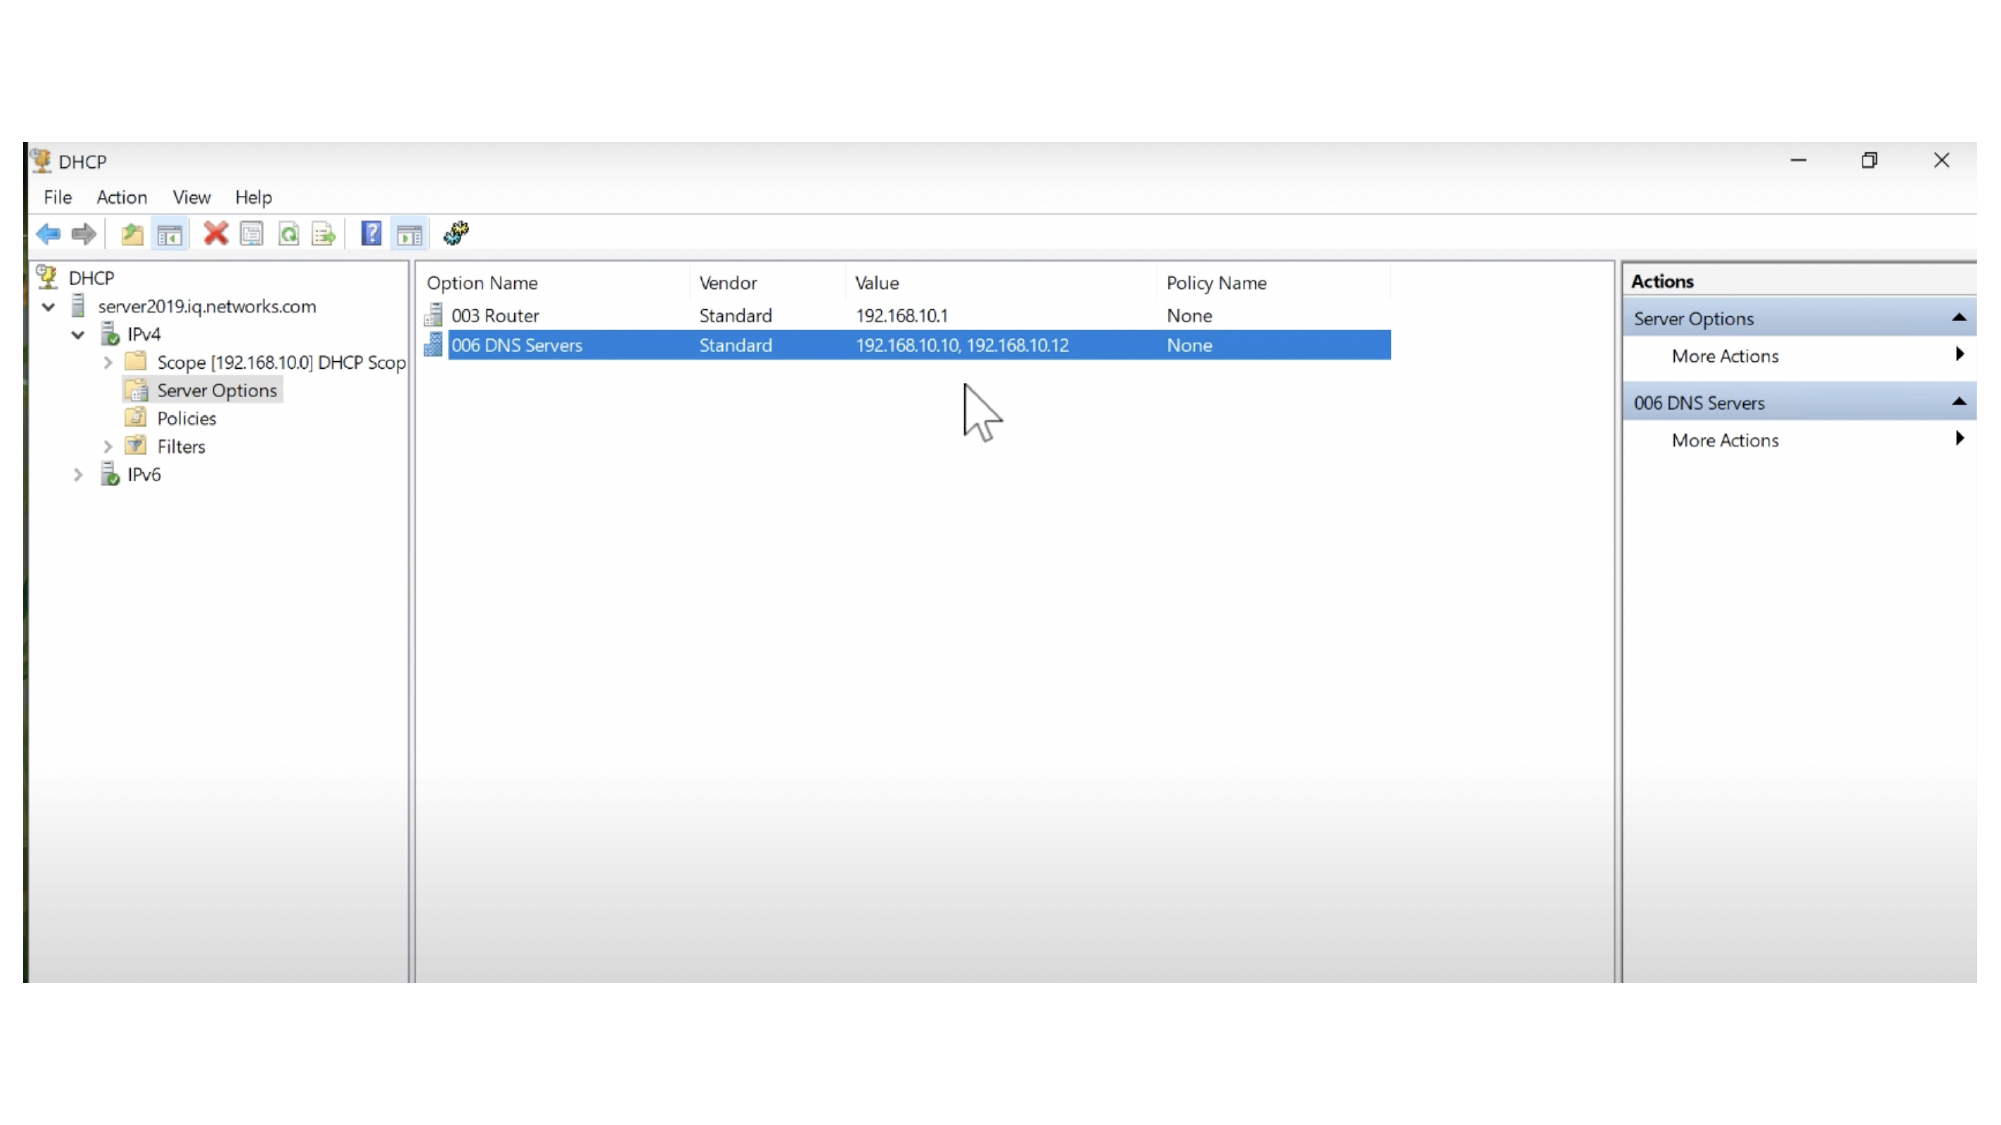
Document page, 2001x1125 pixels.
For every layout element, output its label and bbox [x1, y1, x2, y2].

list [23, 142, 1977, 983]
